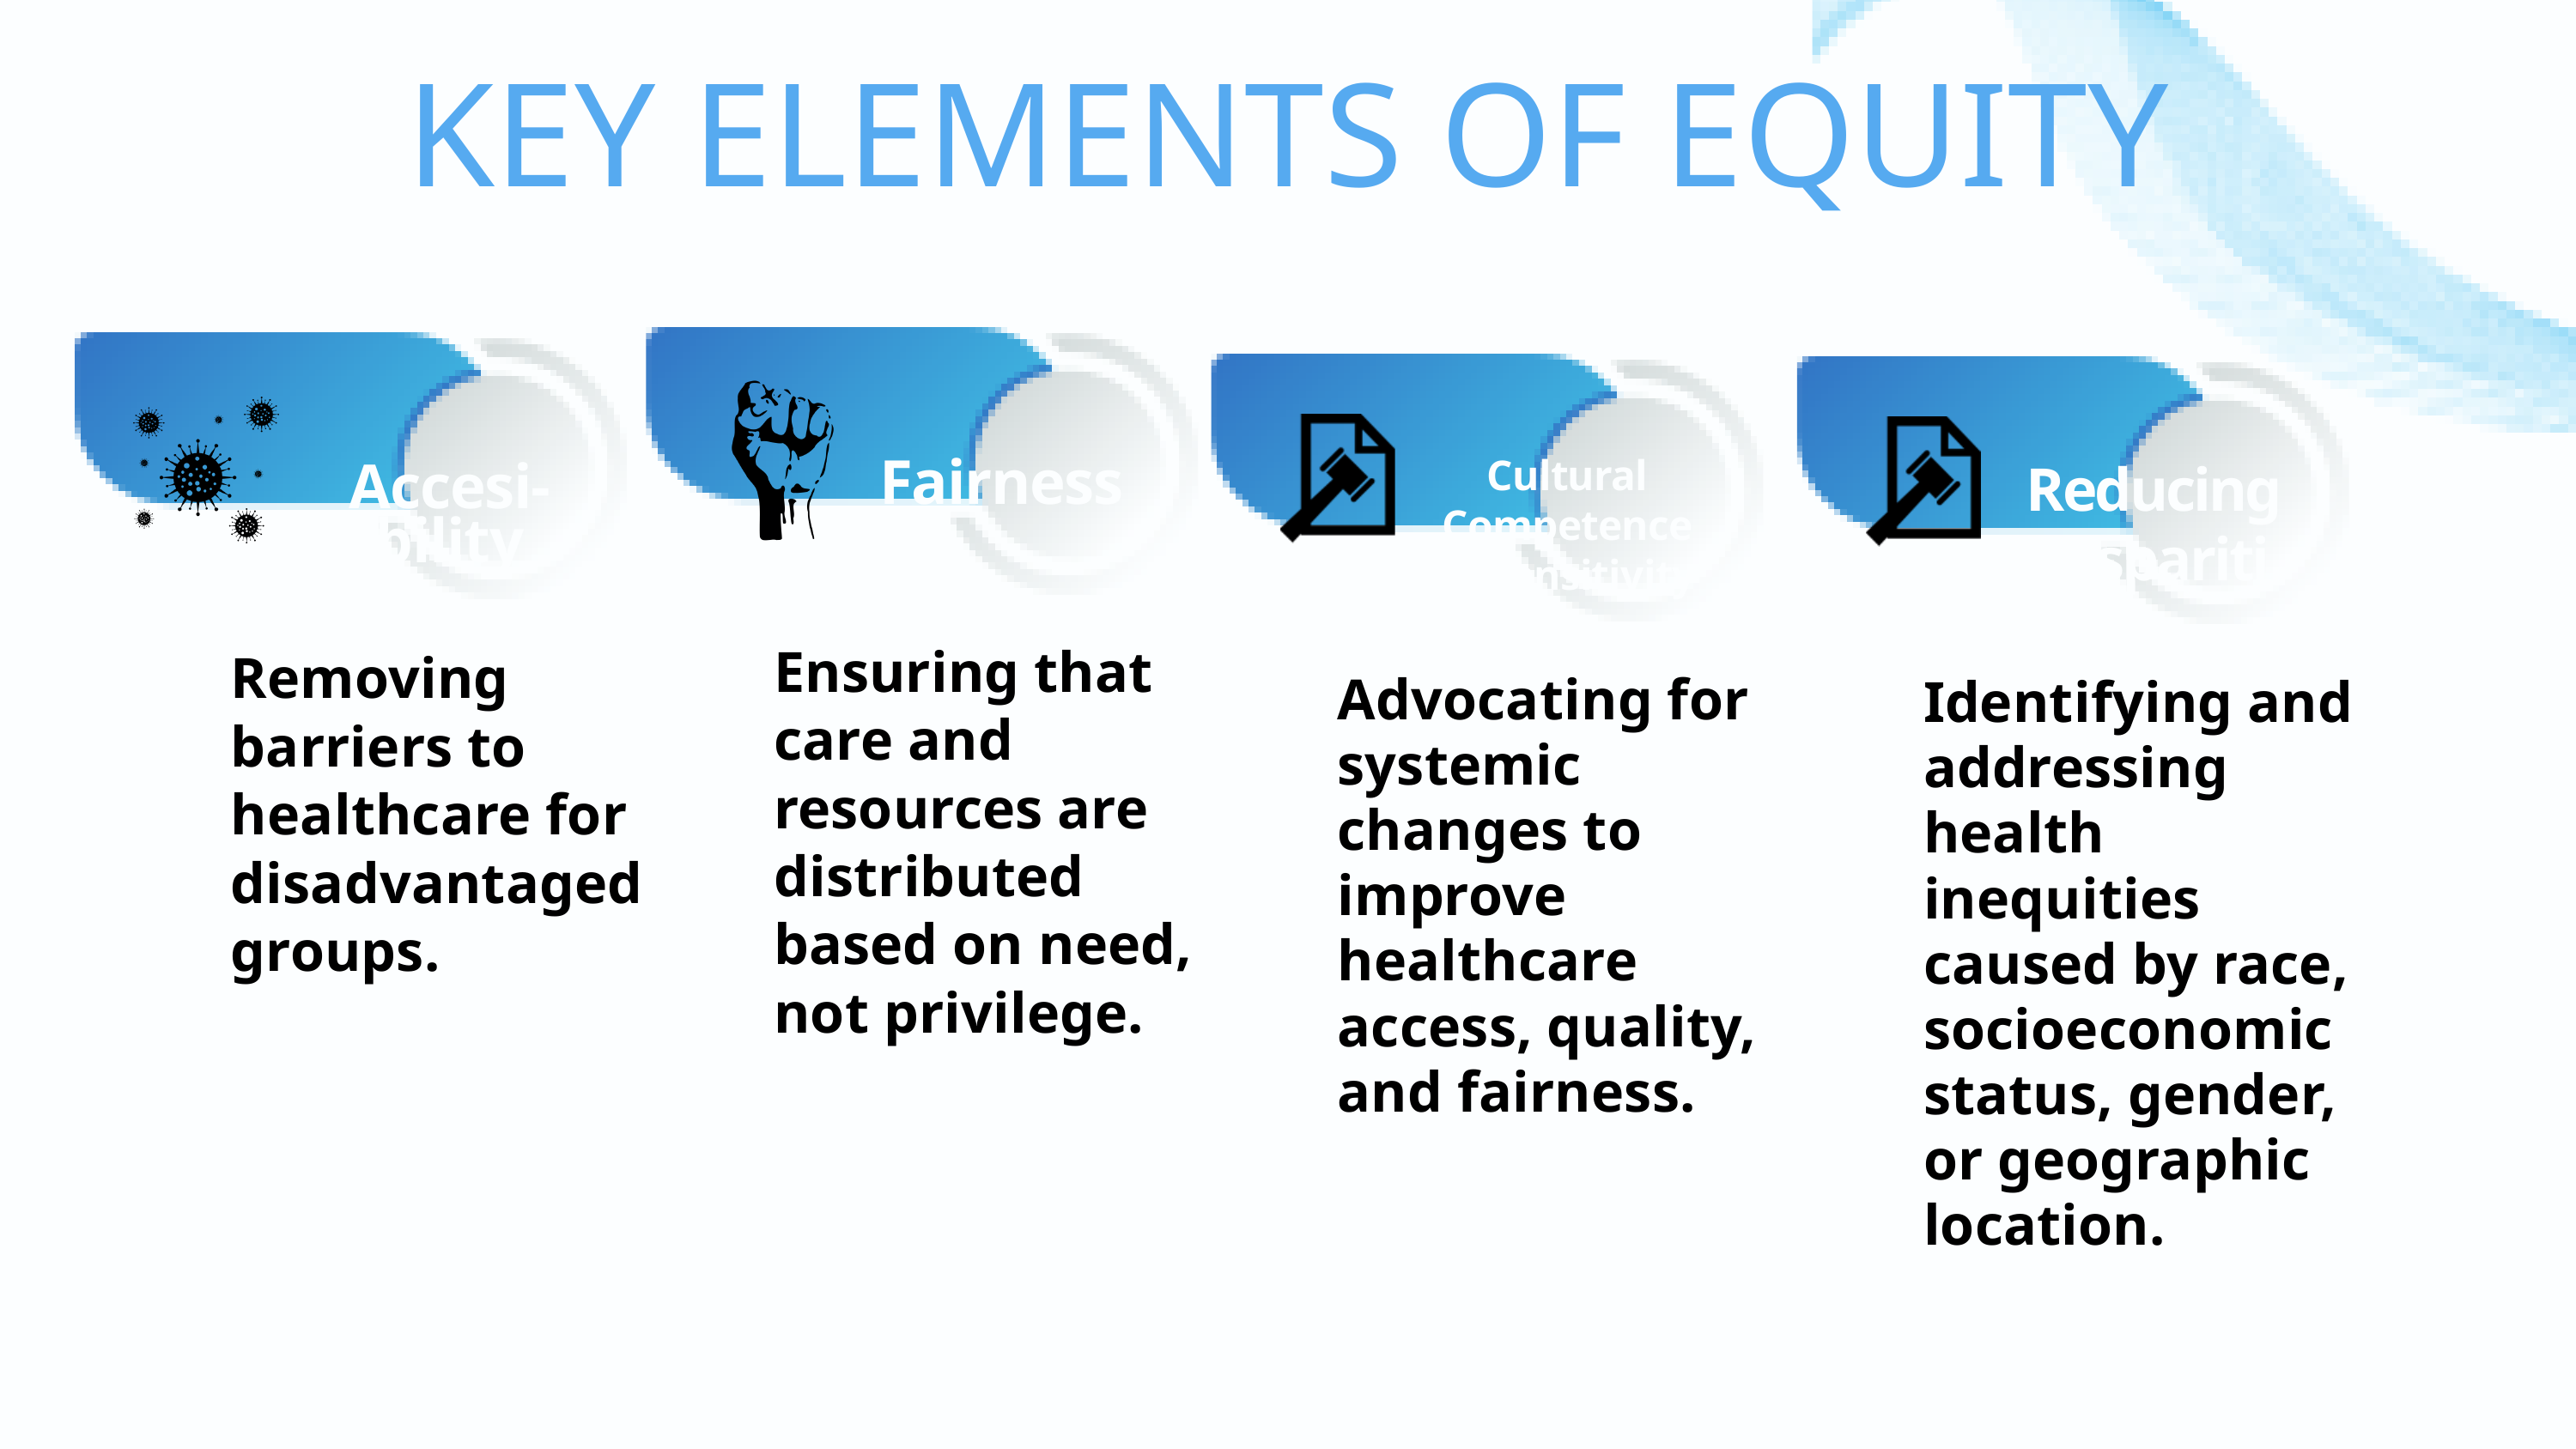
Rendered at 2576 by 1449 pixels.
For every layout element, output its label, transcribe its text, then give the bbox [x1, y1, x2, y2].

text_box [1812, 0, 2576, 15]
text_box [74, 327, 2384, 1250]
text_box KEY ELEMENTS OF EQUITY [0, 15, 2576, 215]
text_box [1812, 215, 2576, 442]
